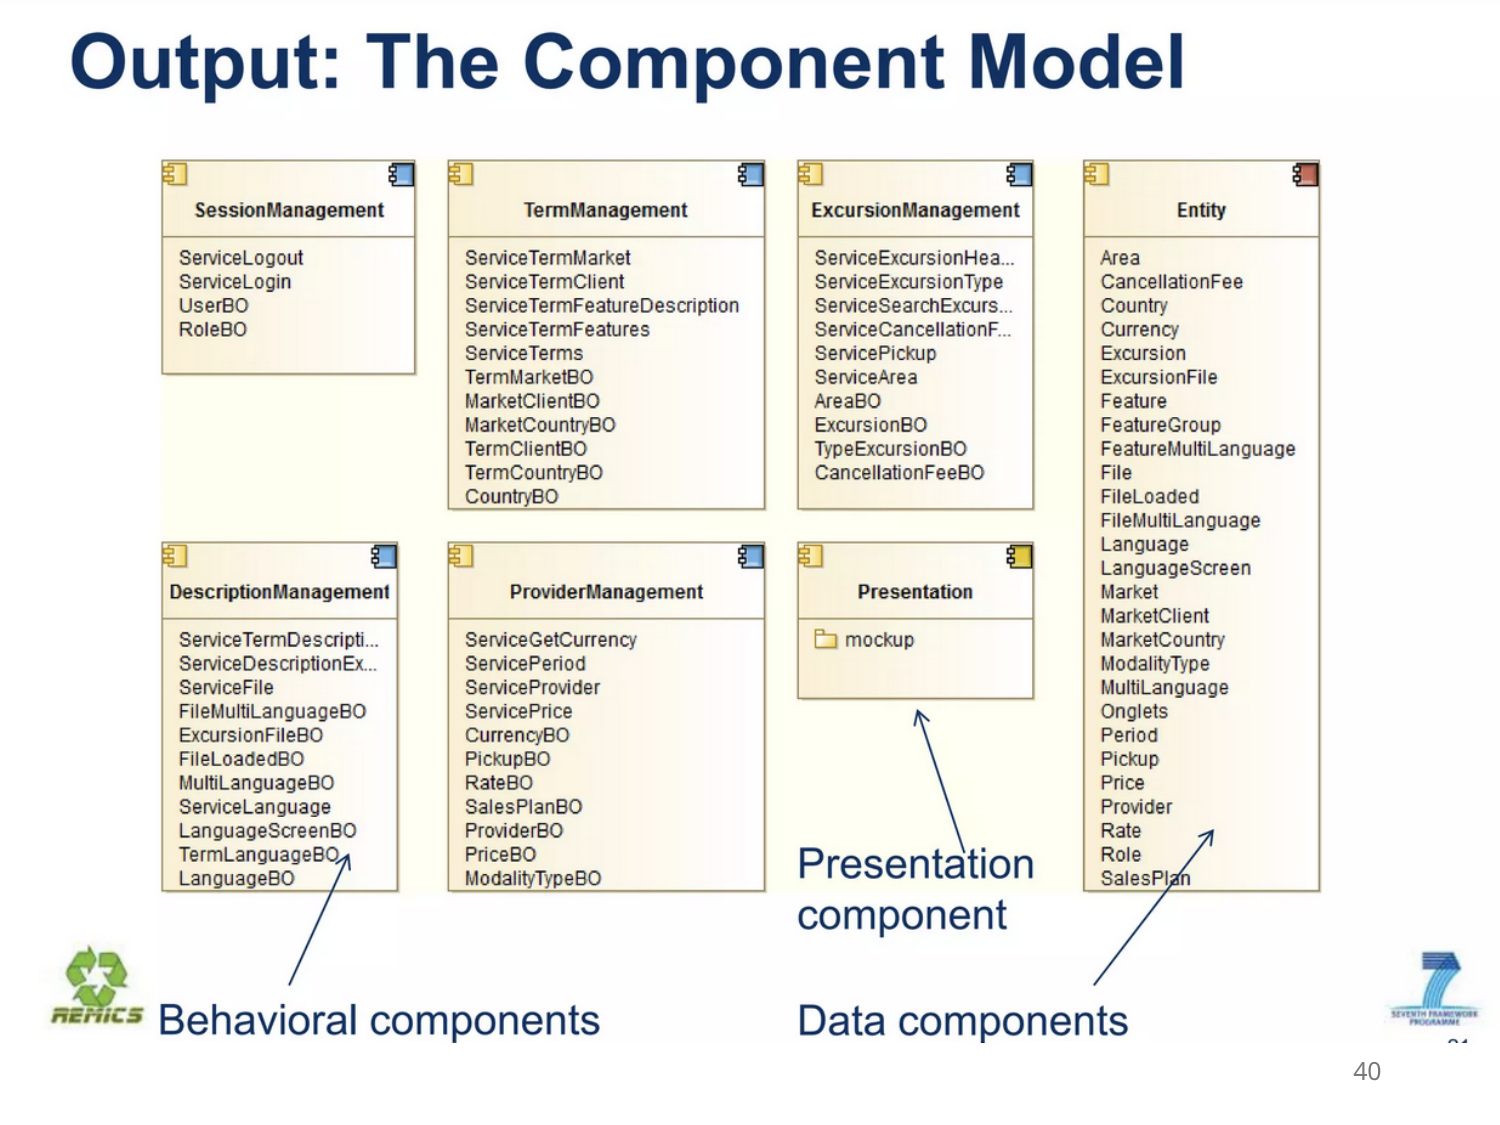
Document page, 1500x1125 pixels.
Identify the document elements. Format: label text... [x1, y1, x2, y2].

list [0, 0, 1500, 1044]
slide_number 40 [1059, 1044, 1397, 1103]
